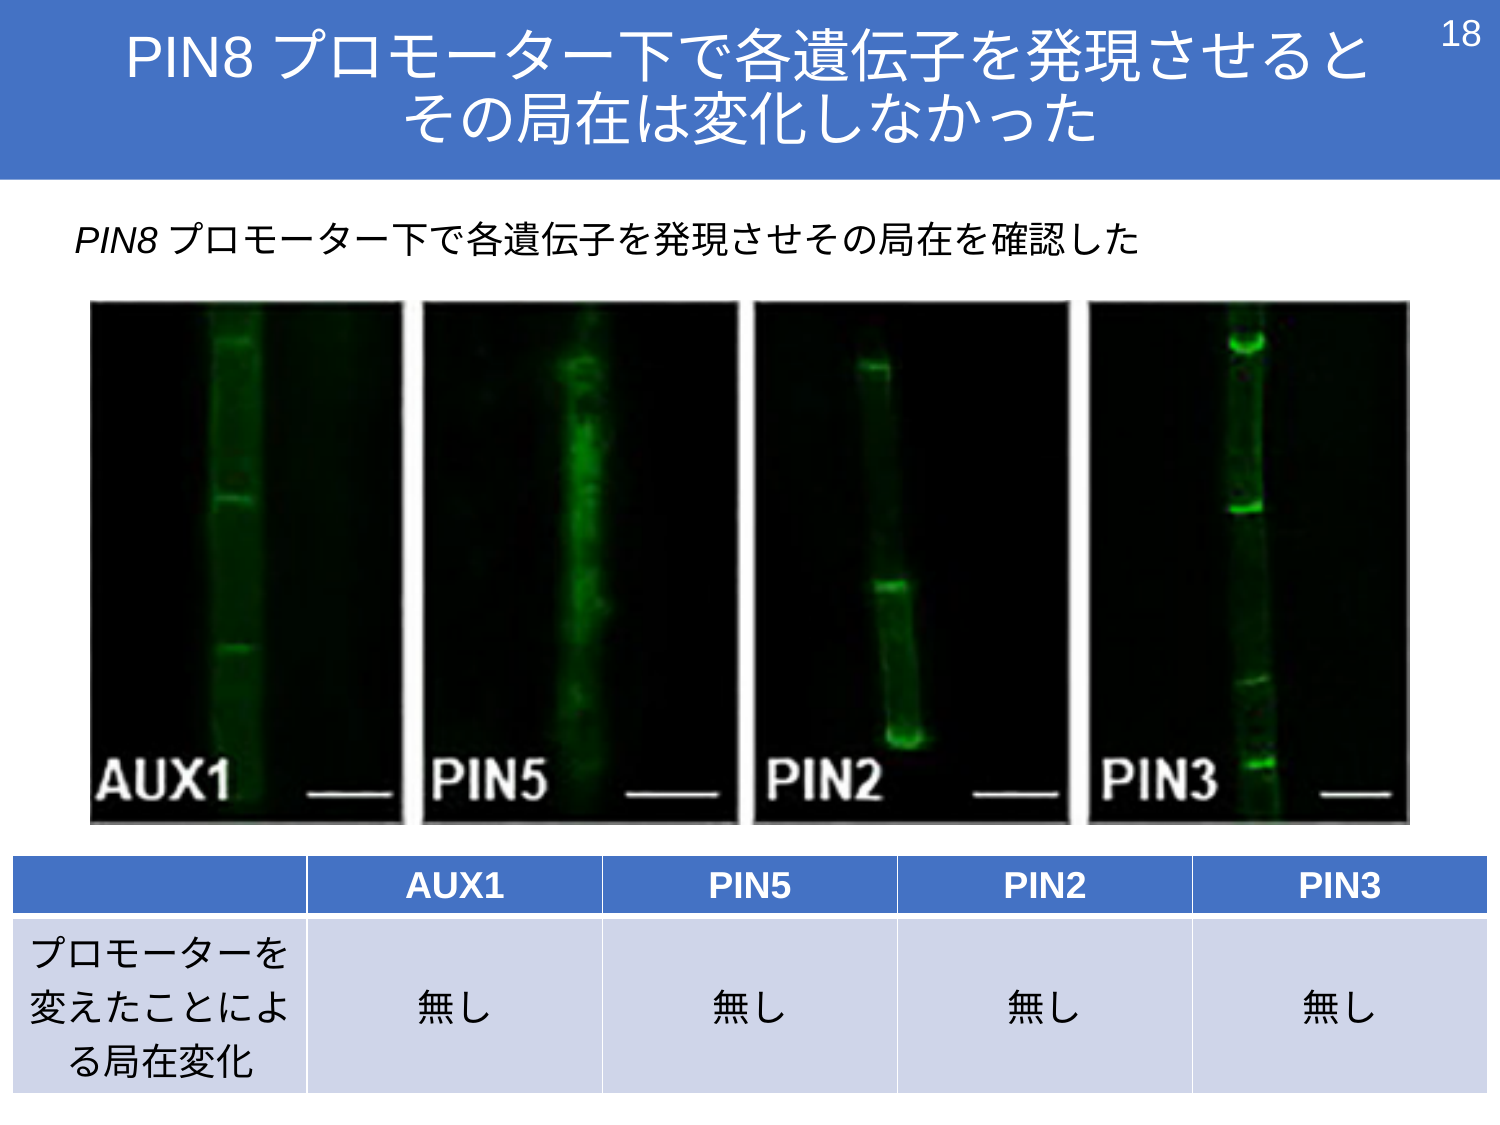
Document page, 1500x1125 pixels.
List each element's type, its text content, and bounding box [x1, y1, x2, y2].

picture [90, 300, 1410, 825]
table_cell 無し [603, 919, 897, 1093]
table_header PIN3 [1193, 856, 1487, 913]
table_header PIN2 [898, 856, 1192, 913]
table_header [13, 856, 306, 913]
text_box PIN8プロモーター下で各遺伝子を発現させその局在を確認した [59, 209, 1157, 269]
table_header PIN5 [603, 856, 897, 913]
table_cell 無し [898, 919, 1192, 1093]
table_cell 無し [308, 919, 602, 1093]
table_header AUX1 [308, 856, 602, 913]
table_cell プロモーターを変えたことによる局在変化 [13, 919, 306, 1093]
title PIN8プロモーター下で各遺伝子を発現させると その局在は変化しなかった [0, 0, 1500, 180]
slide_number 17 [1159, 1, 1497, 62]
table_cell 無し [1193, 919, 1487, 1093]
